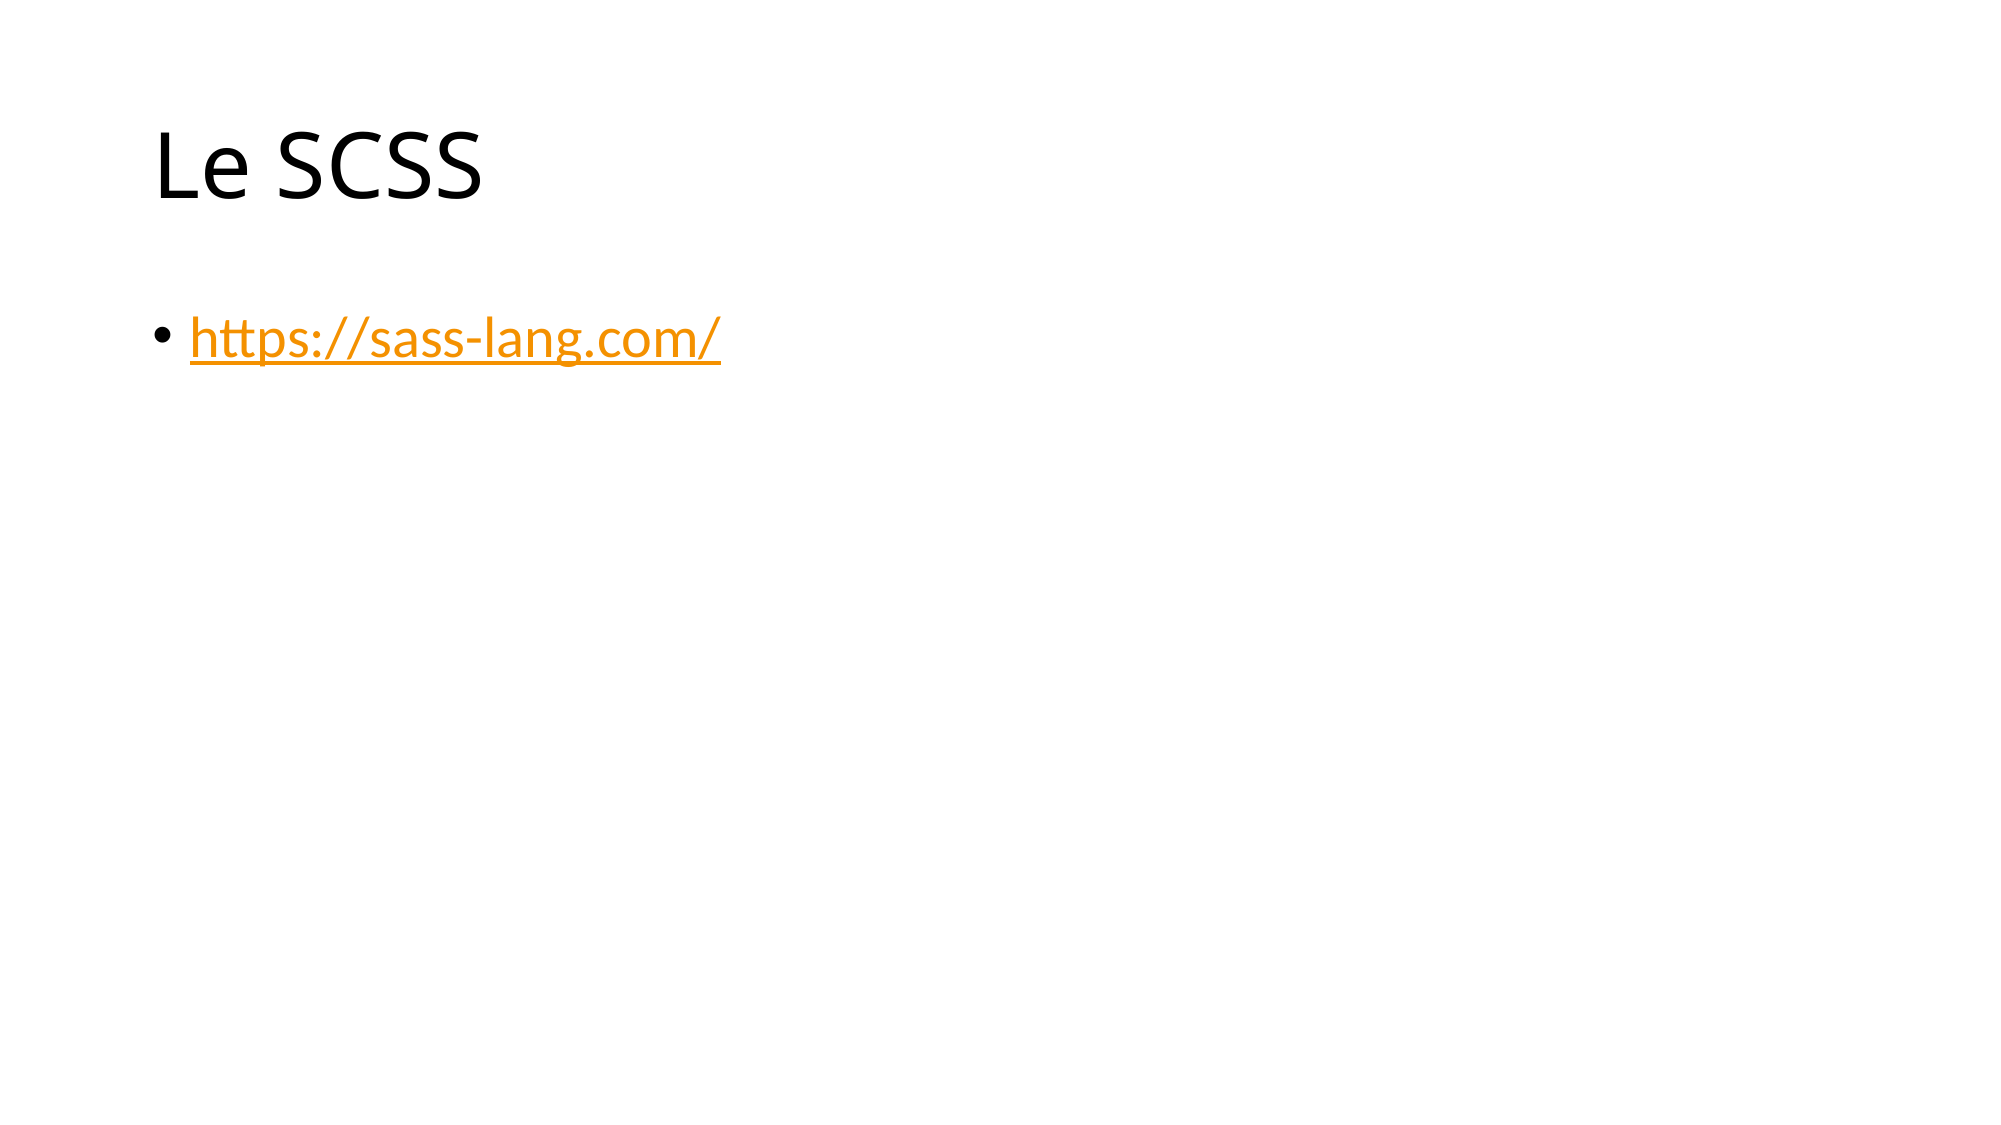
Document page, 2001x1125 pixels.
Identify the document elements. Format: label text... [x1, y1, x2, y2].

title Le SCSS [137, 59, 1863, 278]
list https://sass-lang.com/ [137, 299, 1863, 1014]
